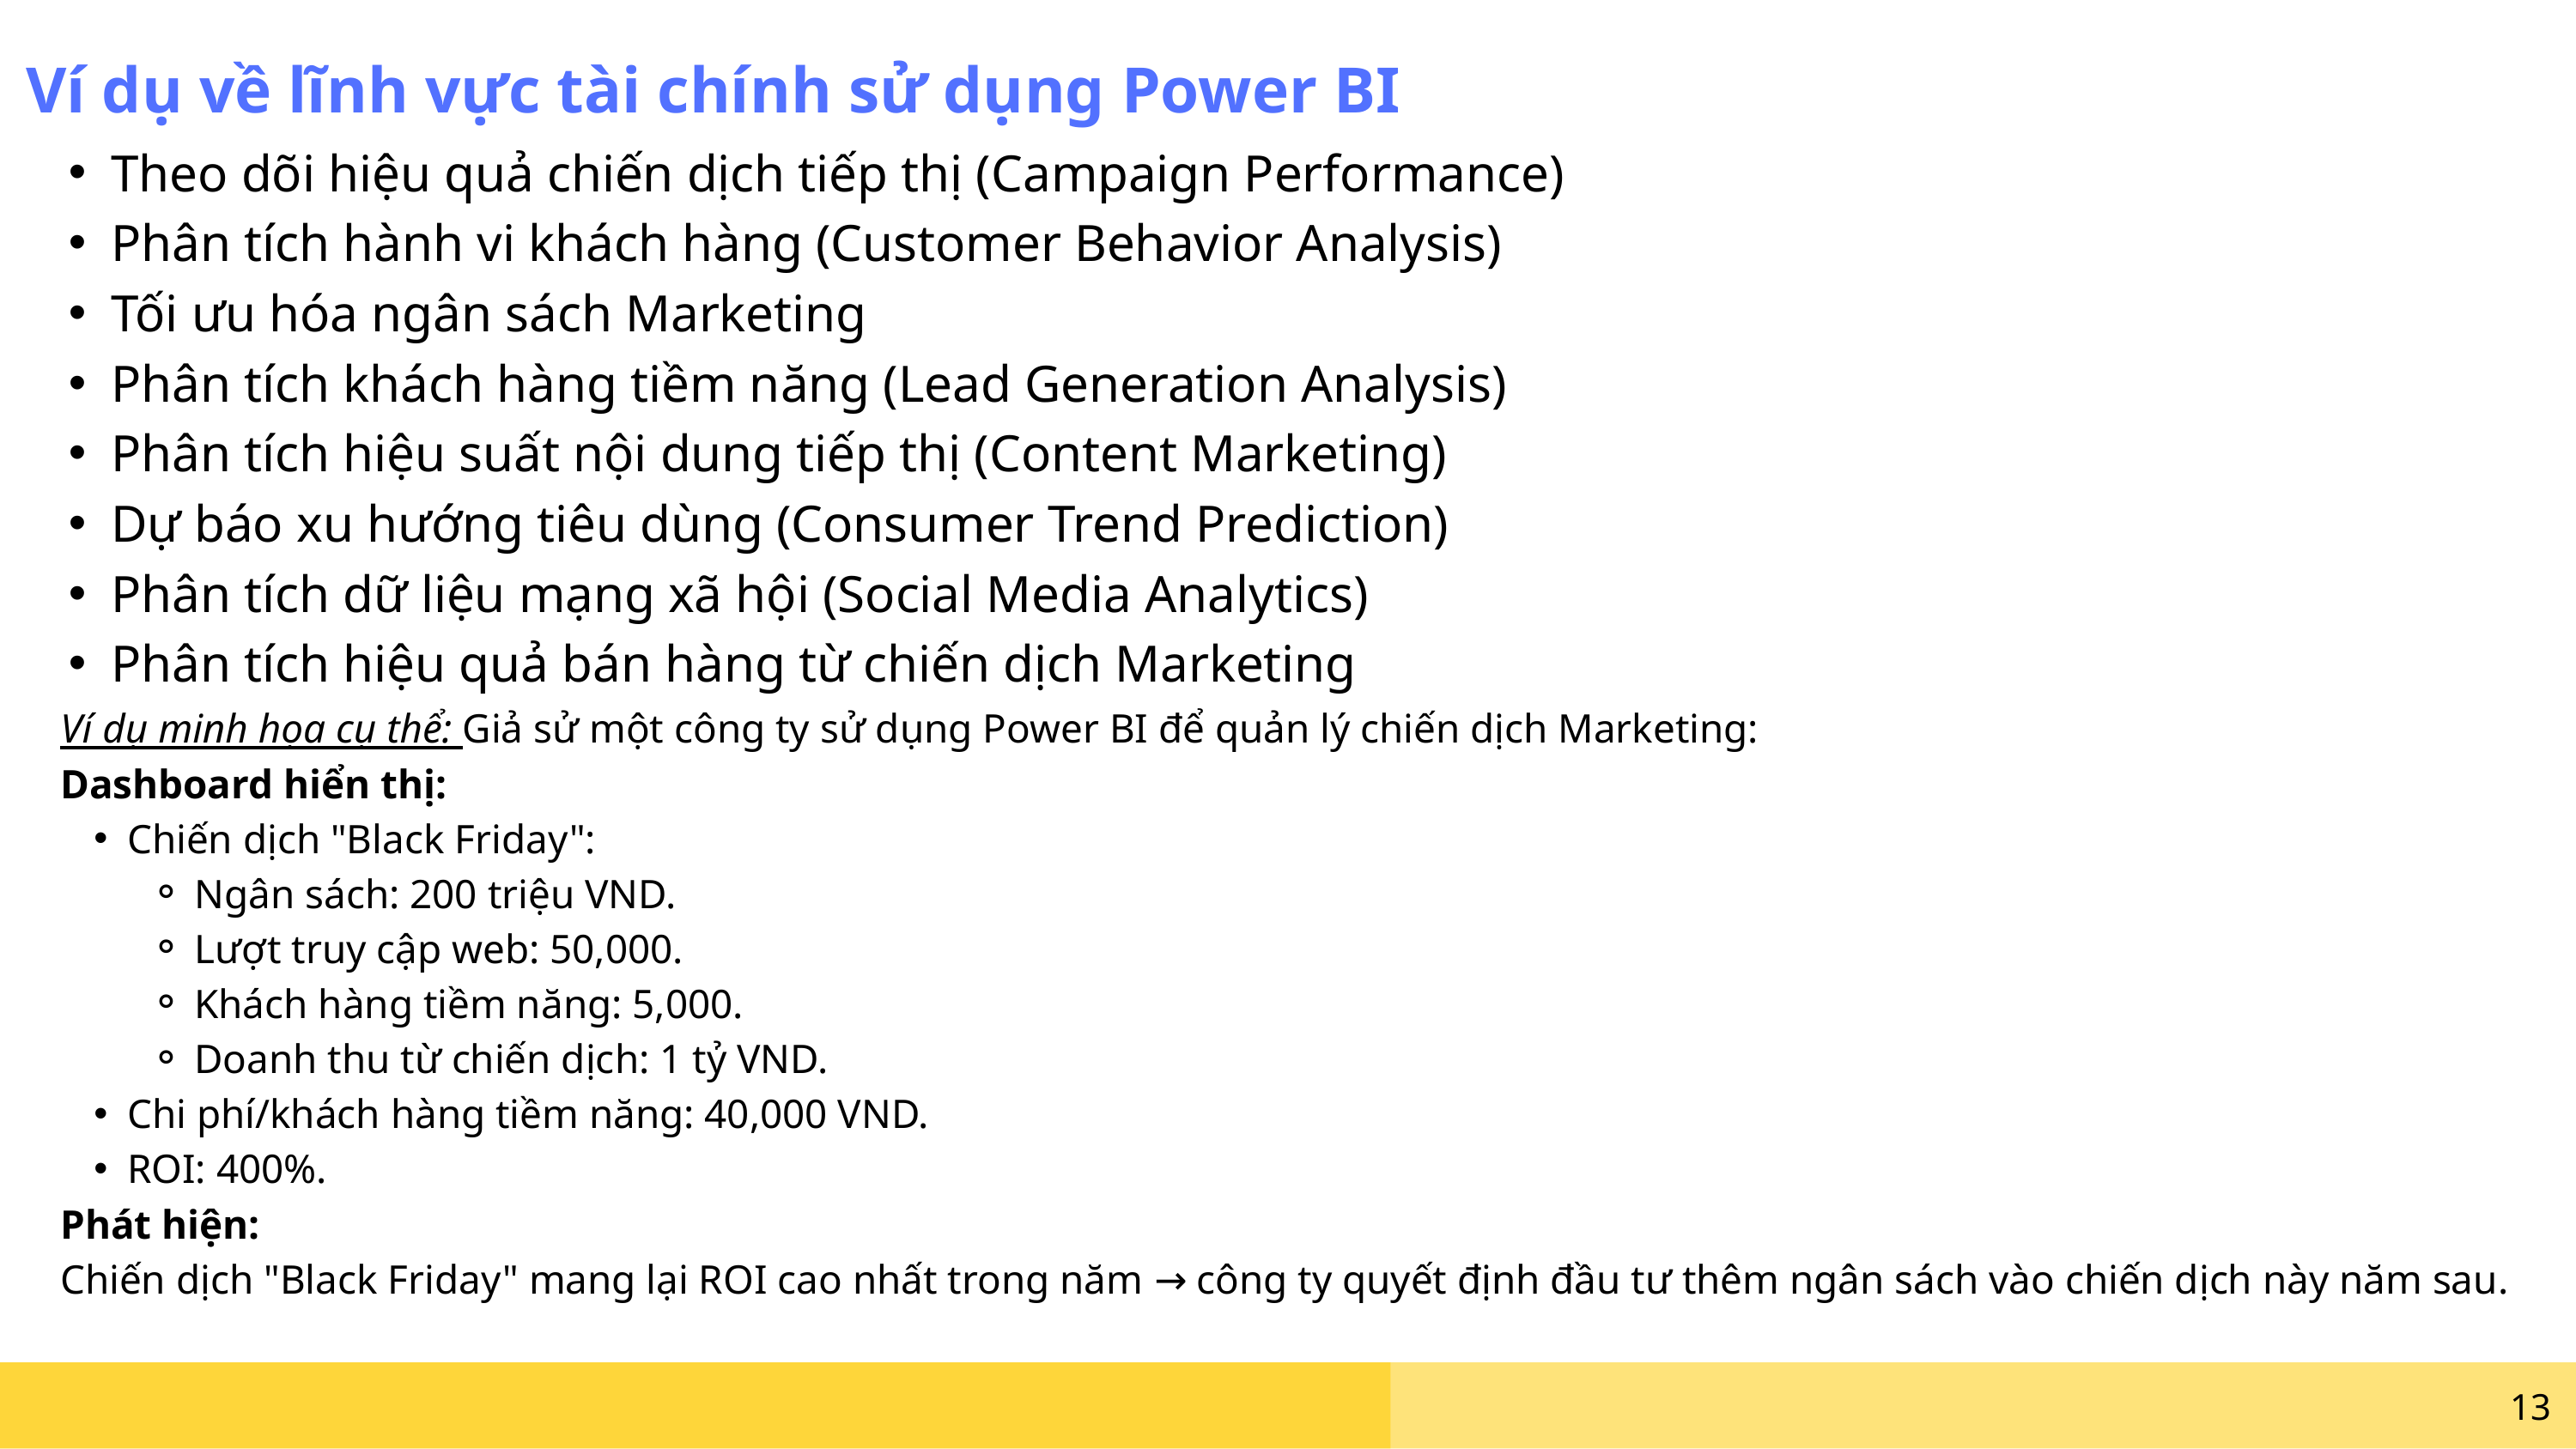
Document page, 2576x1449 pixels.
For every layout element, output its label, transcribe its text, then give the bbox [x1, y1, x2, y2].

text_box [0, 1361, 1391, 1449]
text_box Theo dõi hiệu quả chiến dịch tiếp thị (Campaign Performance) Phân tích hành vi khách hàng (Customer Behavior Analysis) Tối ưu hóa ngân sách Marketing Phân tích khách hàng tiềm năng (Lead Generation Analysis) Phân tích hiệu suất nội dung tiếp thị (Content Marketing) Dự báo xu hướng tiêu dùng (Consumer Trend Prediction) Phân tích dữ liệu mạng xã hội (Social Media Analytics) Phân tích hiệu quả bán hàng từ chiến dịch Marketing [26, 131, 2161, 761]
text_box Ví dụ về lĩnh vực tài chính sử dụng Power BI [26, 37, 1554, 125]
text_box Ví dụ minh họa cụ thể: Giả sử một công ty sử dụng Power BI để quản lý chiến dịch Marketing: Dashboard hiển thị: Chiến dịch "Black Friday": Ngân sách: 200 triệu VND. Lượt truy cập web: 50,000. Khách hàng tiềm năng: 5,000. Doanh thu từ chiến dịch: 1 tỷ VND. Chi phí/khách hàng tiềm năng: 40,000 VND. ROI: 400%. Phát hiện: Chiến dịch "Black Friday" mang lại ROI cao nhất trong năm → công ty quyết định đầu tư thêm ngân sách vào chiến dịch này năm sau. [60, 695, 2516, 1357]
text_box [1391, 1361, 2576, 1449]
